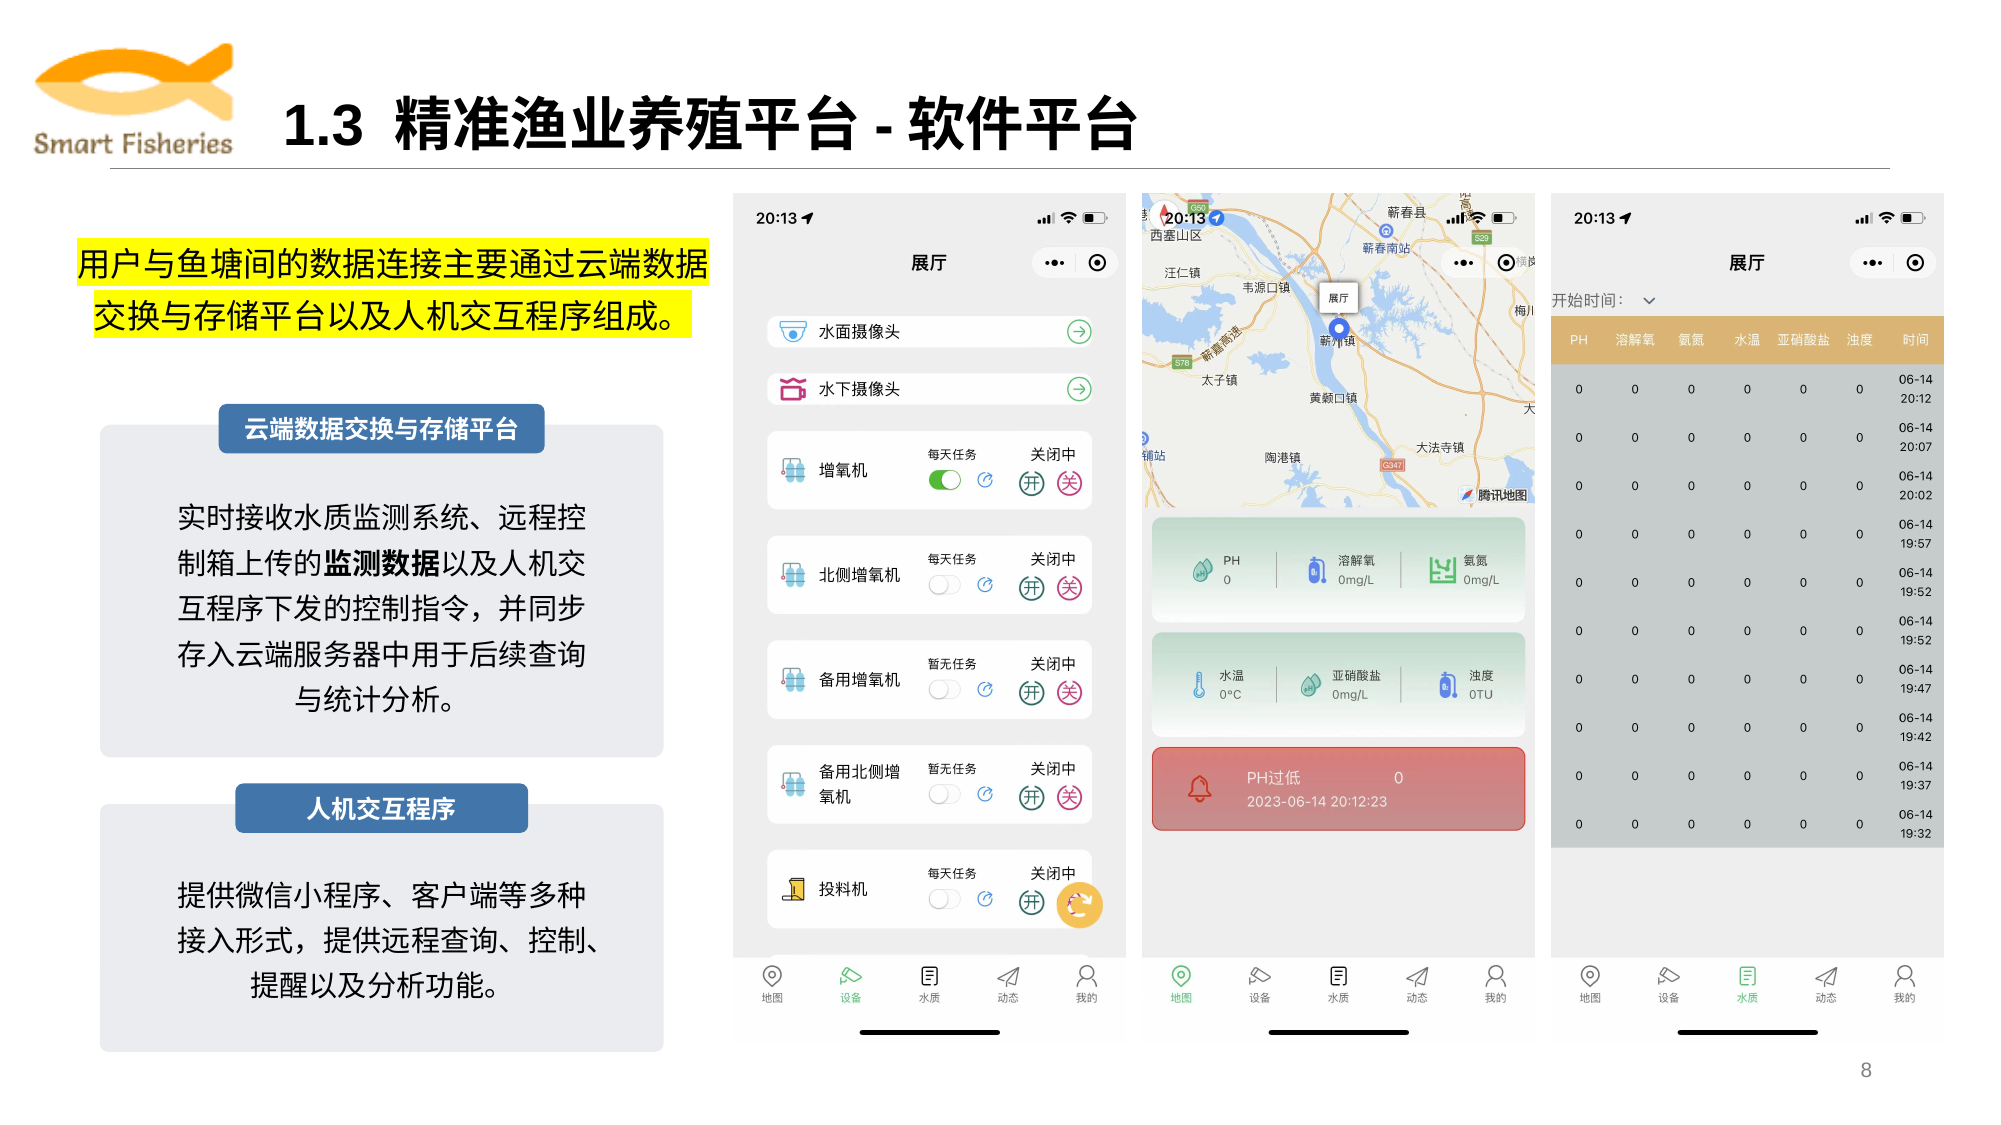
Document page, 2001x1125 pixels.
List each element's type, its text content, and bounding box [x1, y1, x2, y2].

picture [1551, 193, 1944, 1043]
picture [733, 193, 1126, 1043]
slide_number 8 [1409, 1051, 1888, 1086]
picture [1142, 193, 1535, 1043]
text_box 用户与鱼塘间的数据连接主要通过云端数据交换与存储平台以及人机交互程序组成。 [61, 223, 726, 381]
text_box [100, 403, 664, 758]
picture [0, 31, 271, 174]
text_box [100, 783, 664, 1052]
title 1.3 精准渔业养殖平台-软件平台 [267, 0, 2000, 166]
